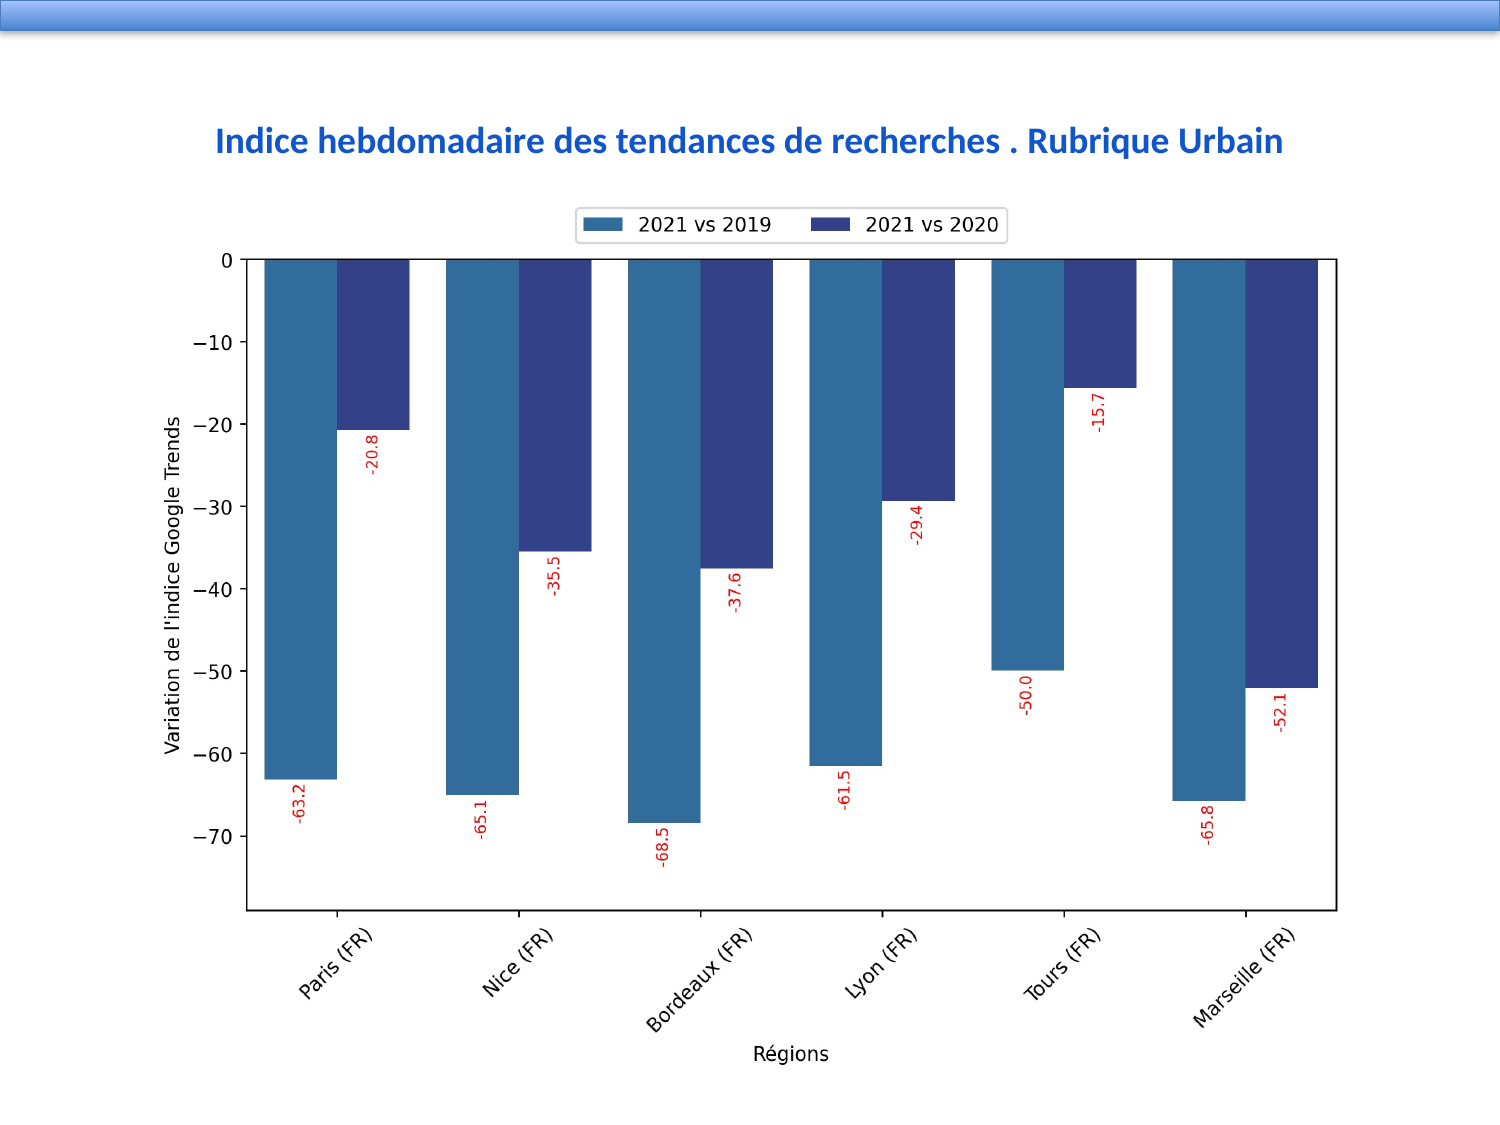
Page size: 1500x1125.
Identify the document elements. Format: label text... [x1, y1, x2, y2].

title Indice hebdomadaire des tendances de recherches . Rubrique Urbain [75, 45, 1425, 233]
picture [149, 194, 1351, 1078]
text_box [0, 0, 1500, 31]
